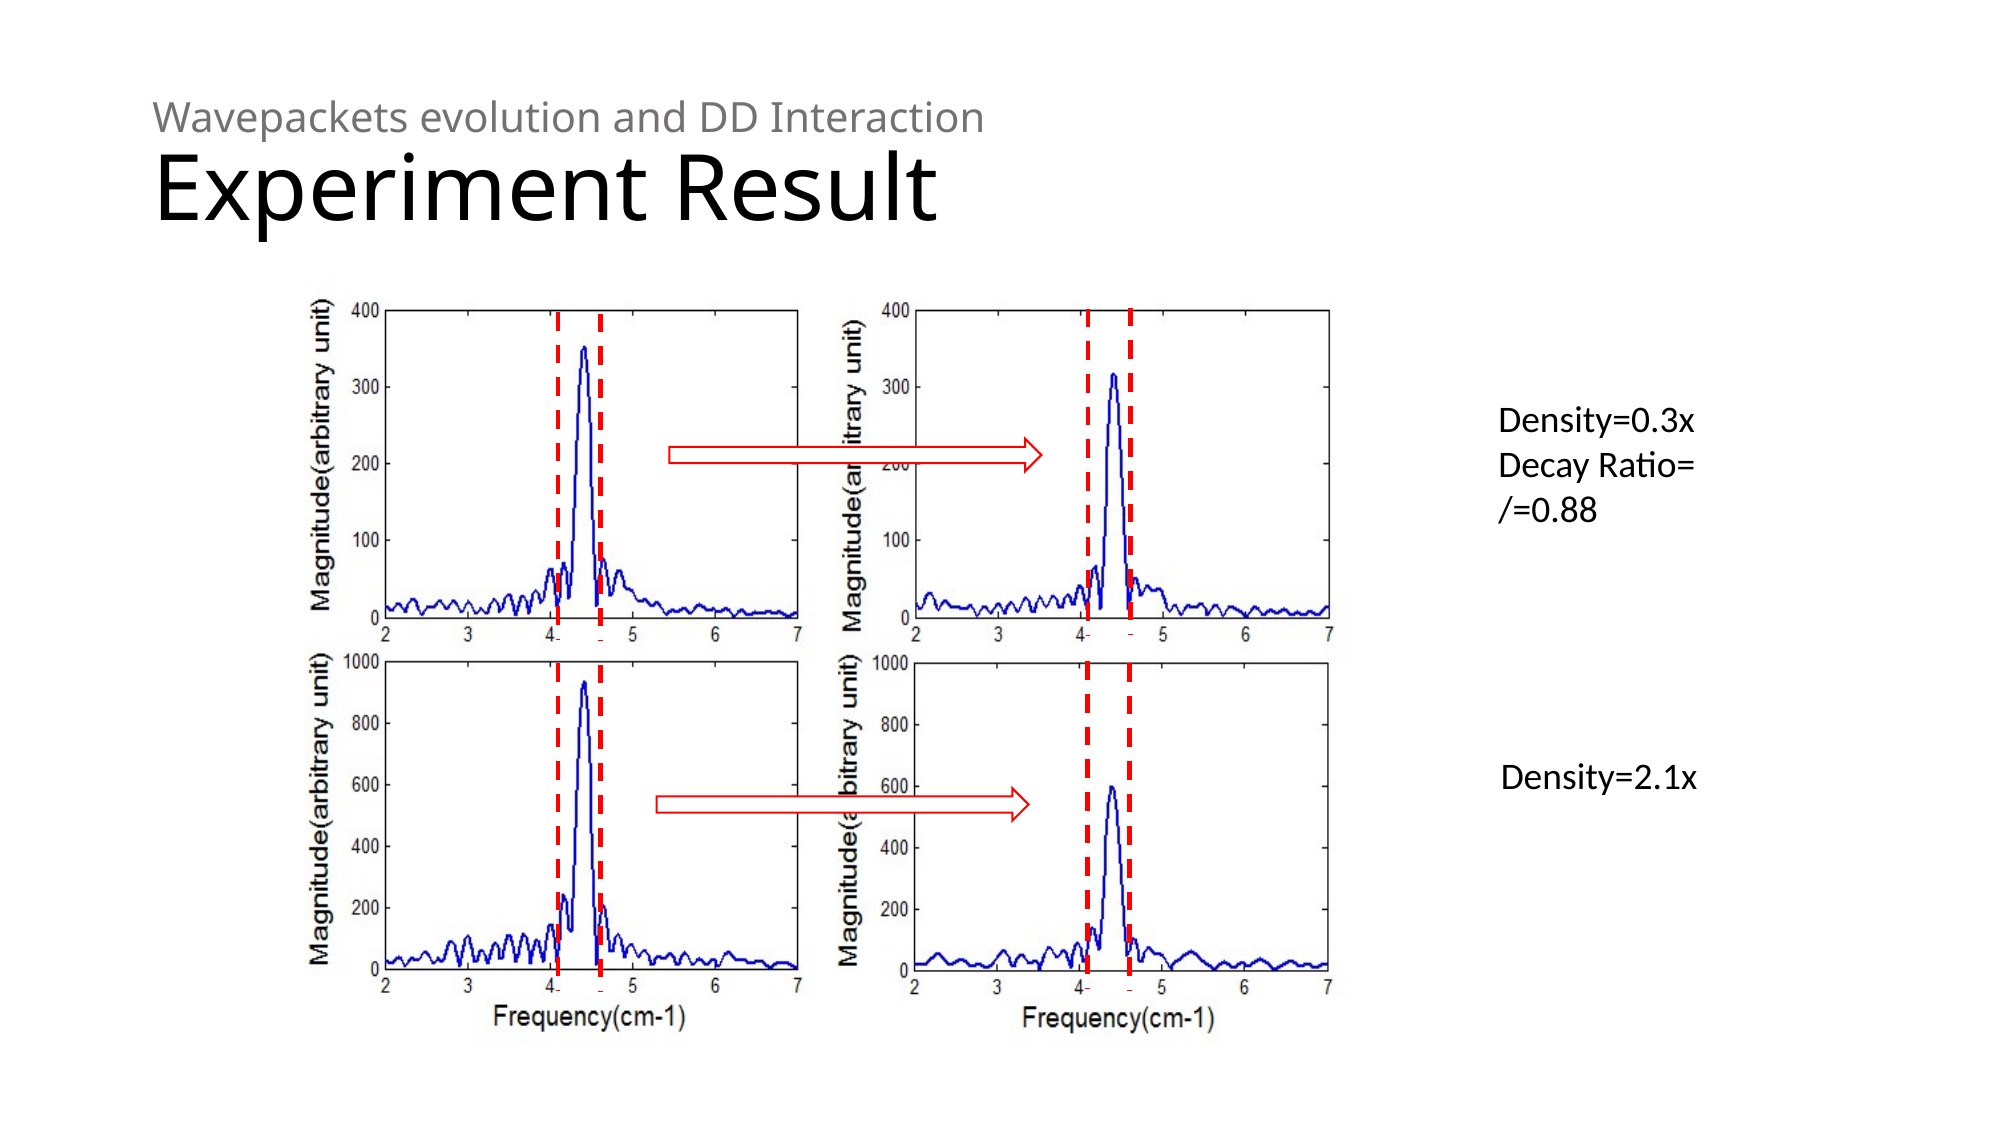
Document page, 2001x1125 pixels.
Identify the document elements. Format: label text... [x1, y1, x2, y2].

title Wavepackets evolution and DD Interaction Experiment Result [137, 59, 1863, 278]
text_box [284, 277, 1358, 1062]
